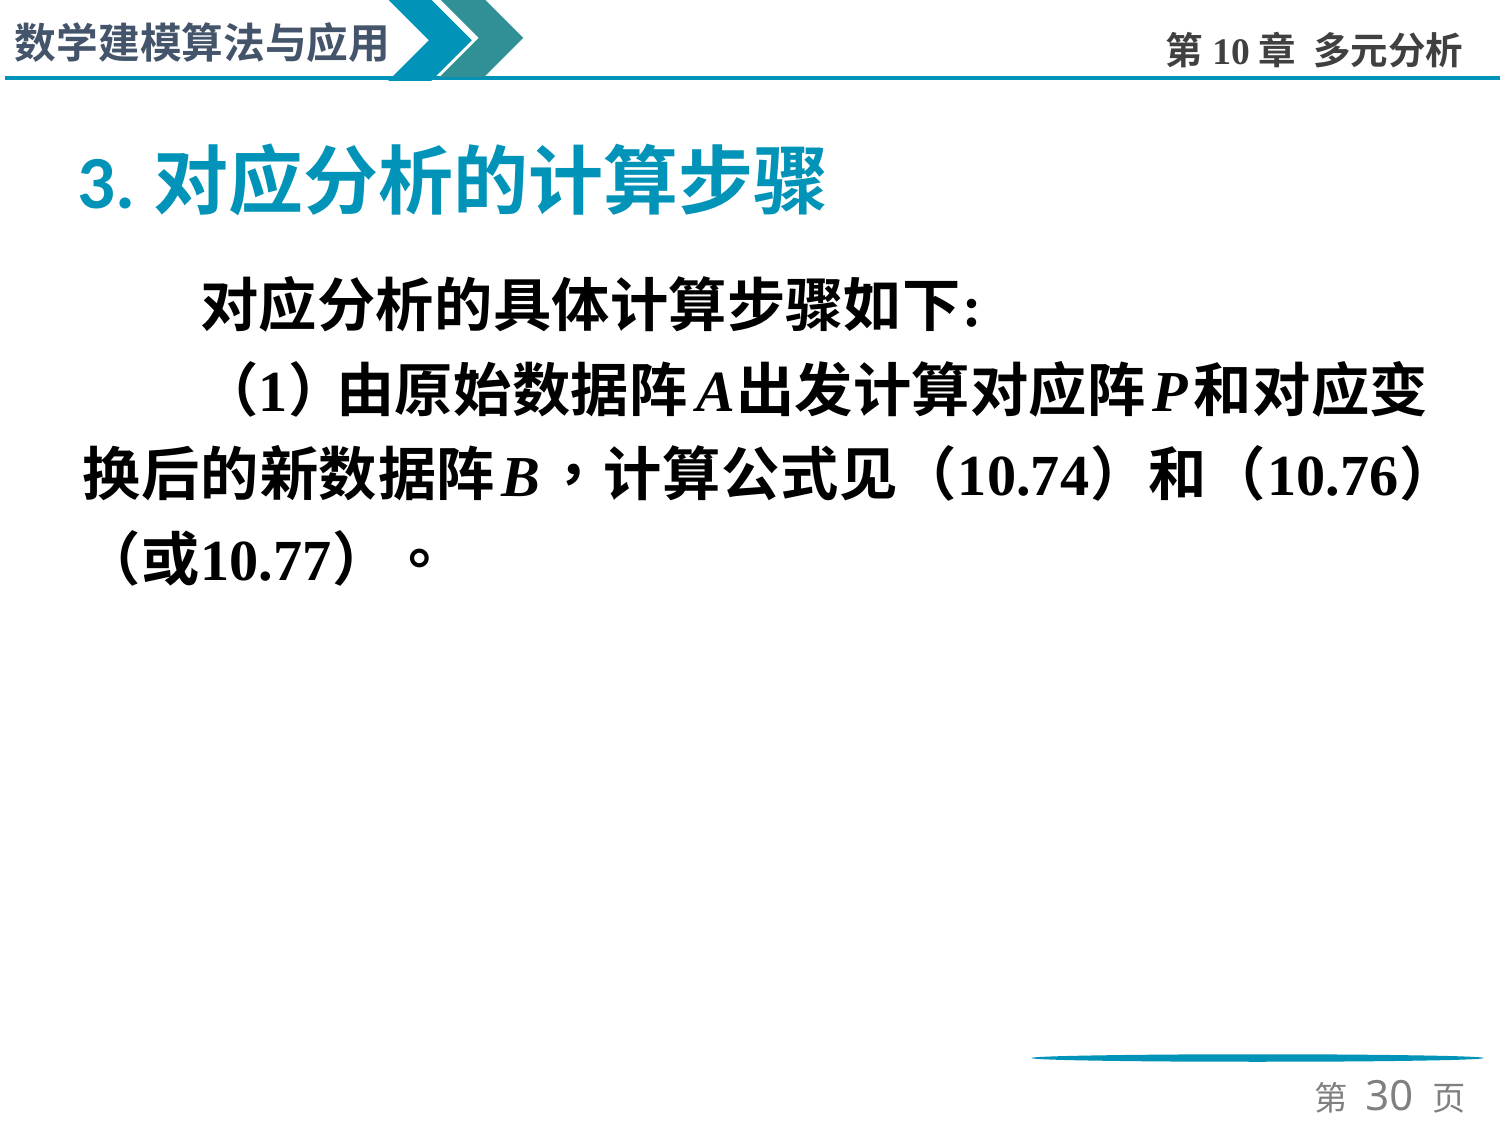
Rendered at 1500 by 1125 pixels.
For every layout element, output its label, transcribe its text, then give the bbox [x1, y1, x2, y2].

text_box 3.对应分析的计算步骤 [63, 126, 1100, 232]
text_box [82, 266, 1426, 874]
